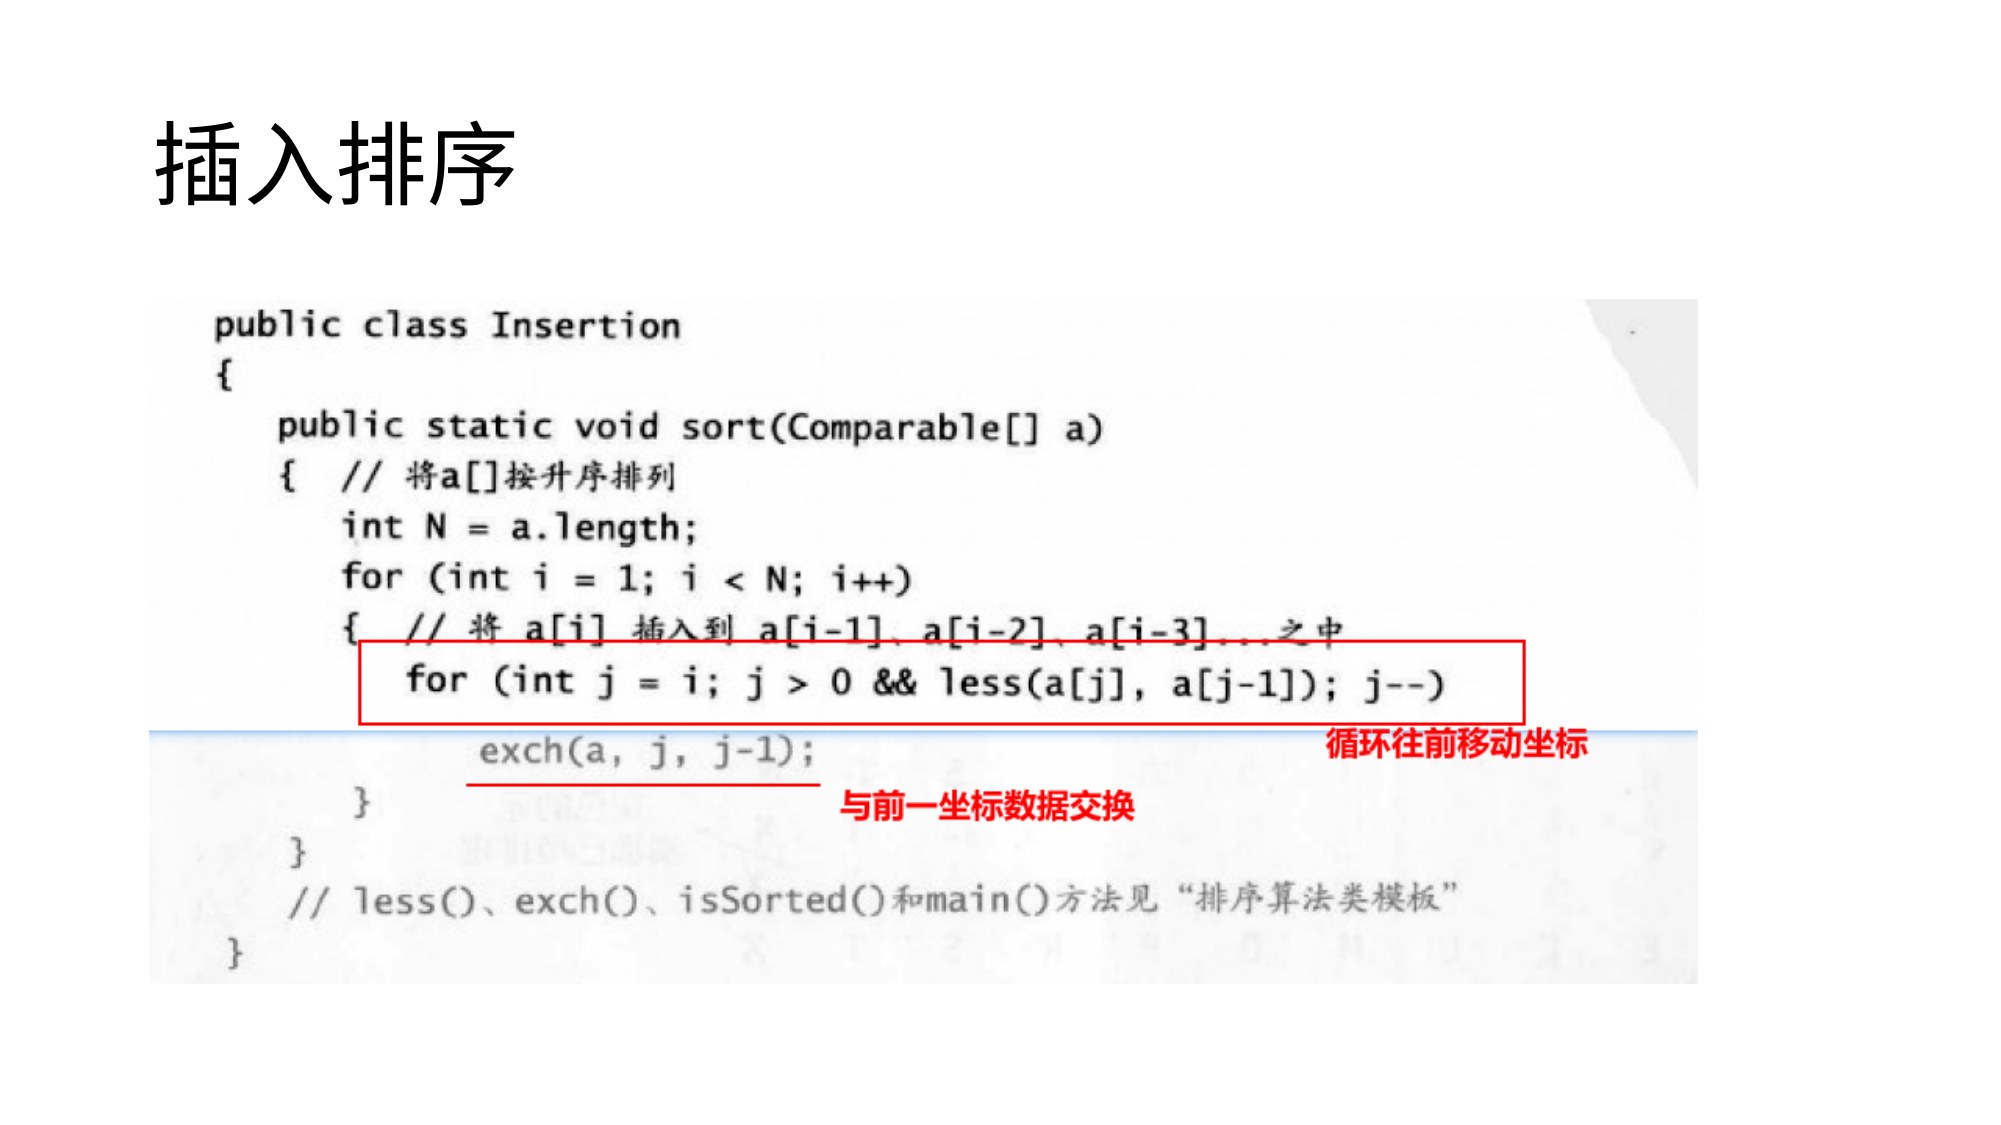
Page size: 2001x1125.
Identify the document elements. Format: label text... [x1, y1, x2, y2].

picture [149, 299, 1698, 984]
title 插入排序 [137, 59, 1863, 278]
